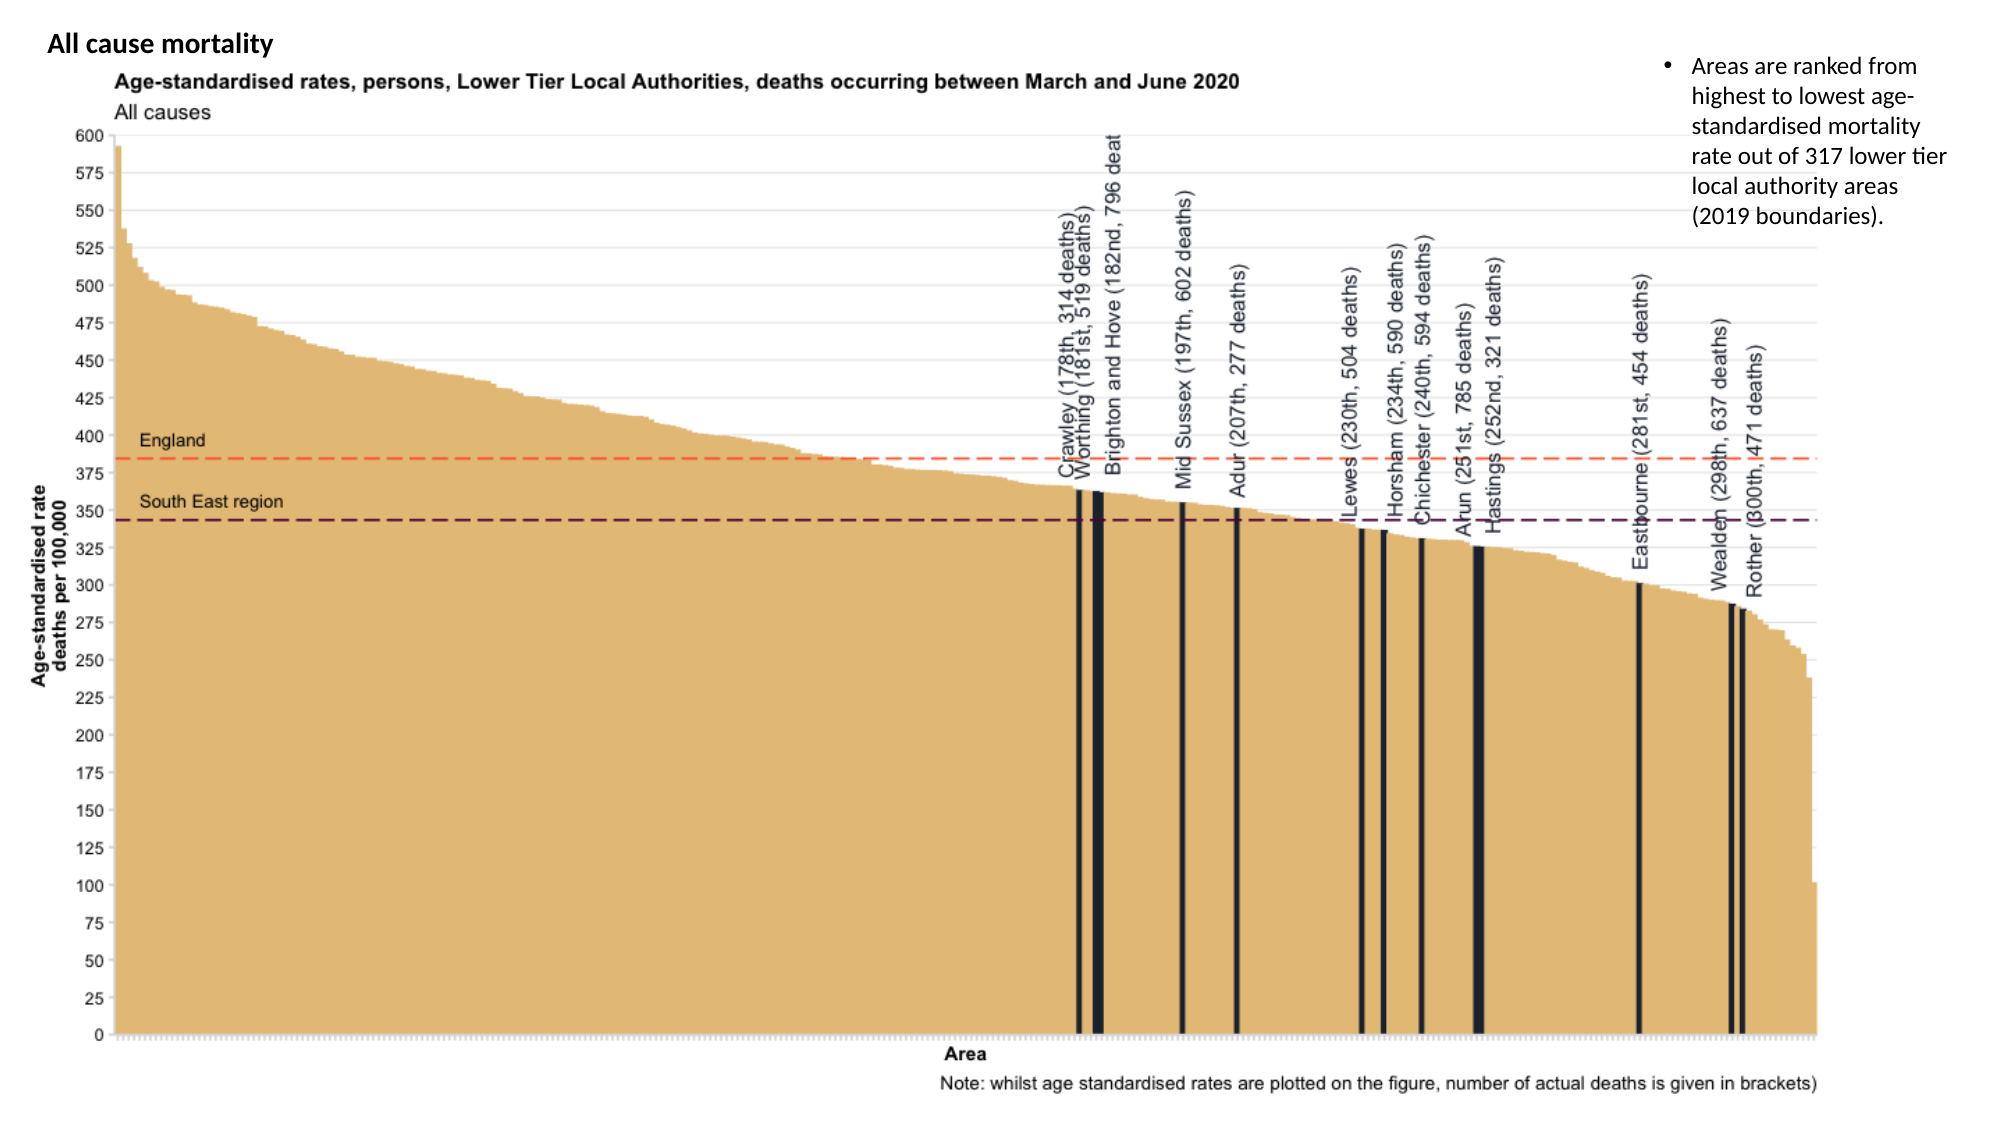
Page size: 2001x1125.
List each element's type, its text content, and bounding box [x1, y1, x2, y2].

text_box Areas are ranked from highest to lowest age-standardised mortality rate out of 317 lower tier local authority areas (2019 boundaries). [1648, 42, 1969, 237]
text_box All cause mortality [32, 16, 289, 61]
picture [20, 61, 1829, 1105]
